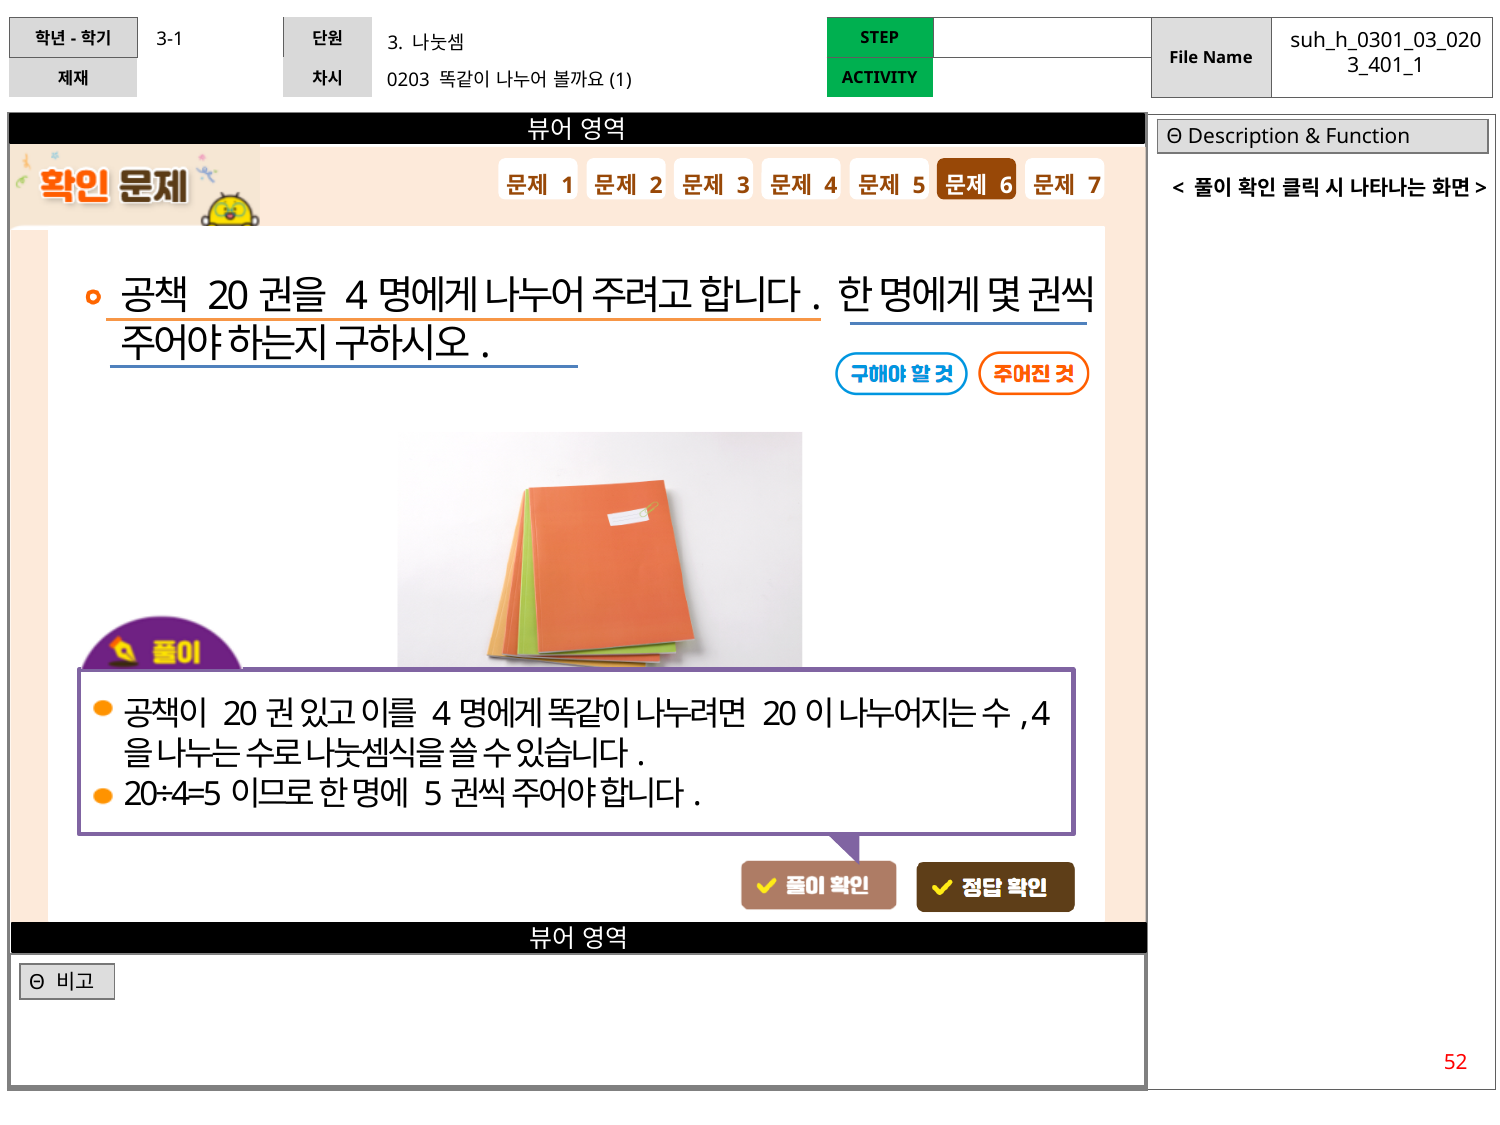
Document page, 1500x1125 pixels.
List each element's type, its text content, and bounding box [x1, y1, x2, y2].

text_box 문제 6 [953, 149, 1040, 205]
picture [10, 144, 260, 230]
picture [82, 285, 103, 307]
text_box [78, 609, 1074, 866]
text_box 3. 나눗셈 [372, 23, 828, 48]
picture [831, 350, 970, 398]
picture [915, 858, 1078, 913]
text_box 문제 5 [865, 149, 953, 205]
picture [977, 349, 1091, 398]
text_box 문제 3 [690, 149, 777, 205]
table_header Θ Description & Function [1158, 120, 1487, 152]
text_box suh_h_0301_03_0203_401_1 [1271, 18, 1500, 84]
text_box 문제 1 [491, 149, 602, 205]
text_box 문제 7 [1040, 149, 1128, 205]
text_box 문제 2 [602, 149, 690, 205]
text_box < 풀이 확인 클릭 시 나타나는 화면> [1157, 166, 1500, 207]
text_box 3-1 [141, 18, 284, 55]
picture [739, 866, 897, 912]
text_box 문제 4 [777, 149, 865, 205]
text_box 0203 똑같이 나누어 볼까요(1) [372, 60, 821, 96]
text_box 공책 20권을 4명에게 나누어 주려고 합니다. 한 명에게 몇 권씩 주어야 하는지 구하시오. [105, 263, 1109, 373]
picture [92, 697, 116, 720]
picture [365, 414, 824, 609]
picture [92, 785, 116, 808]
